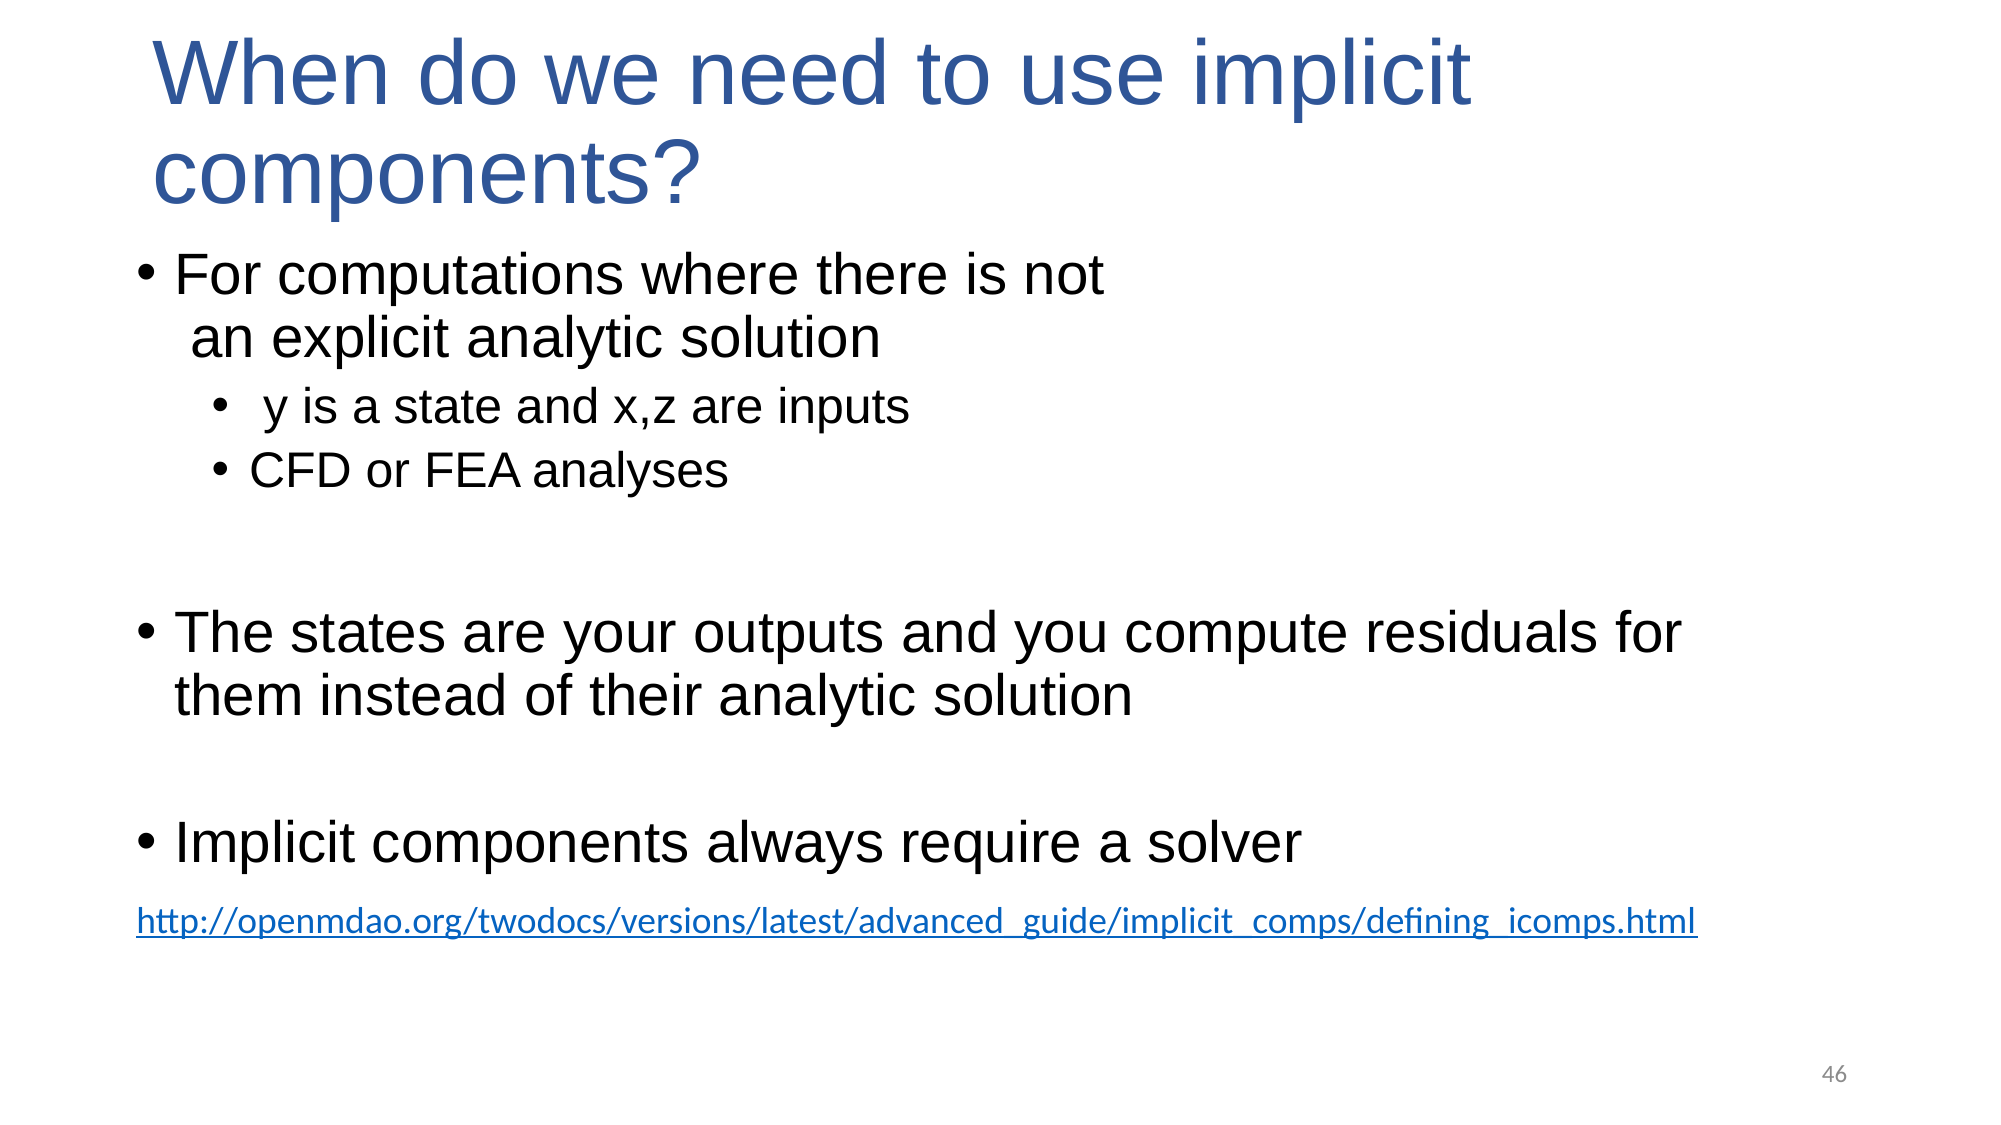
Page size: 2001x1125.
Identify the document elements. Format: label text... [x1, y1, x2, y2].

text_box http://openmdao.org/twodocs/versions/latest/advanced_guide/implicit_comps/defining_icomps.html [121, 888, 1775, 949]
slide_number 46 [1412, 1042, 1863, 1103]
title When do we need to use implicit components? [137, 13, 1863, 236]
